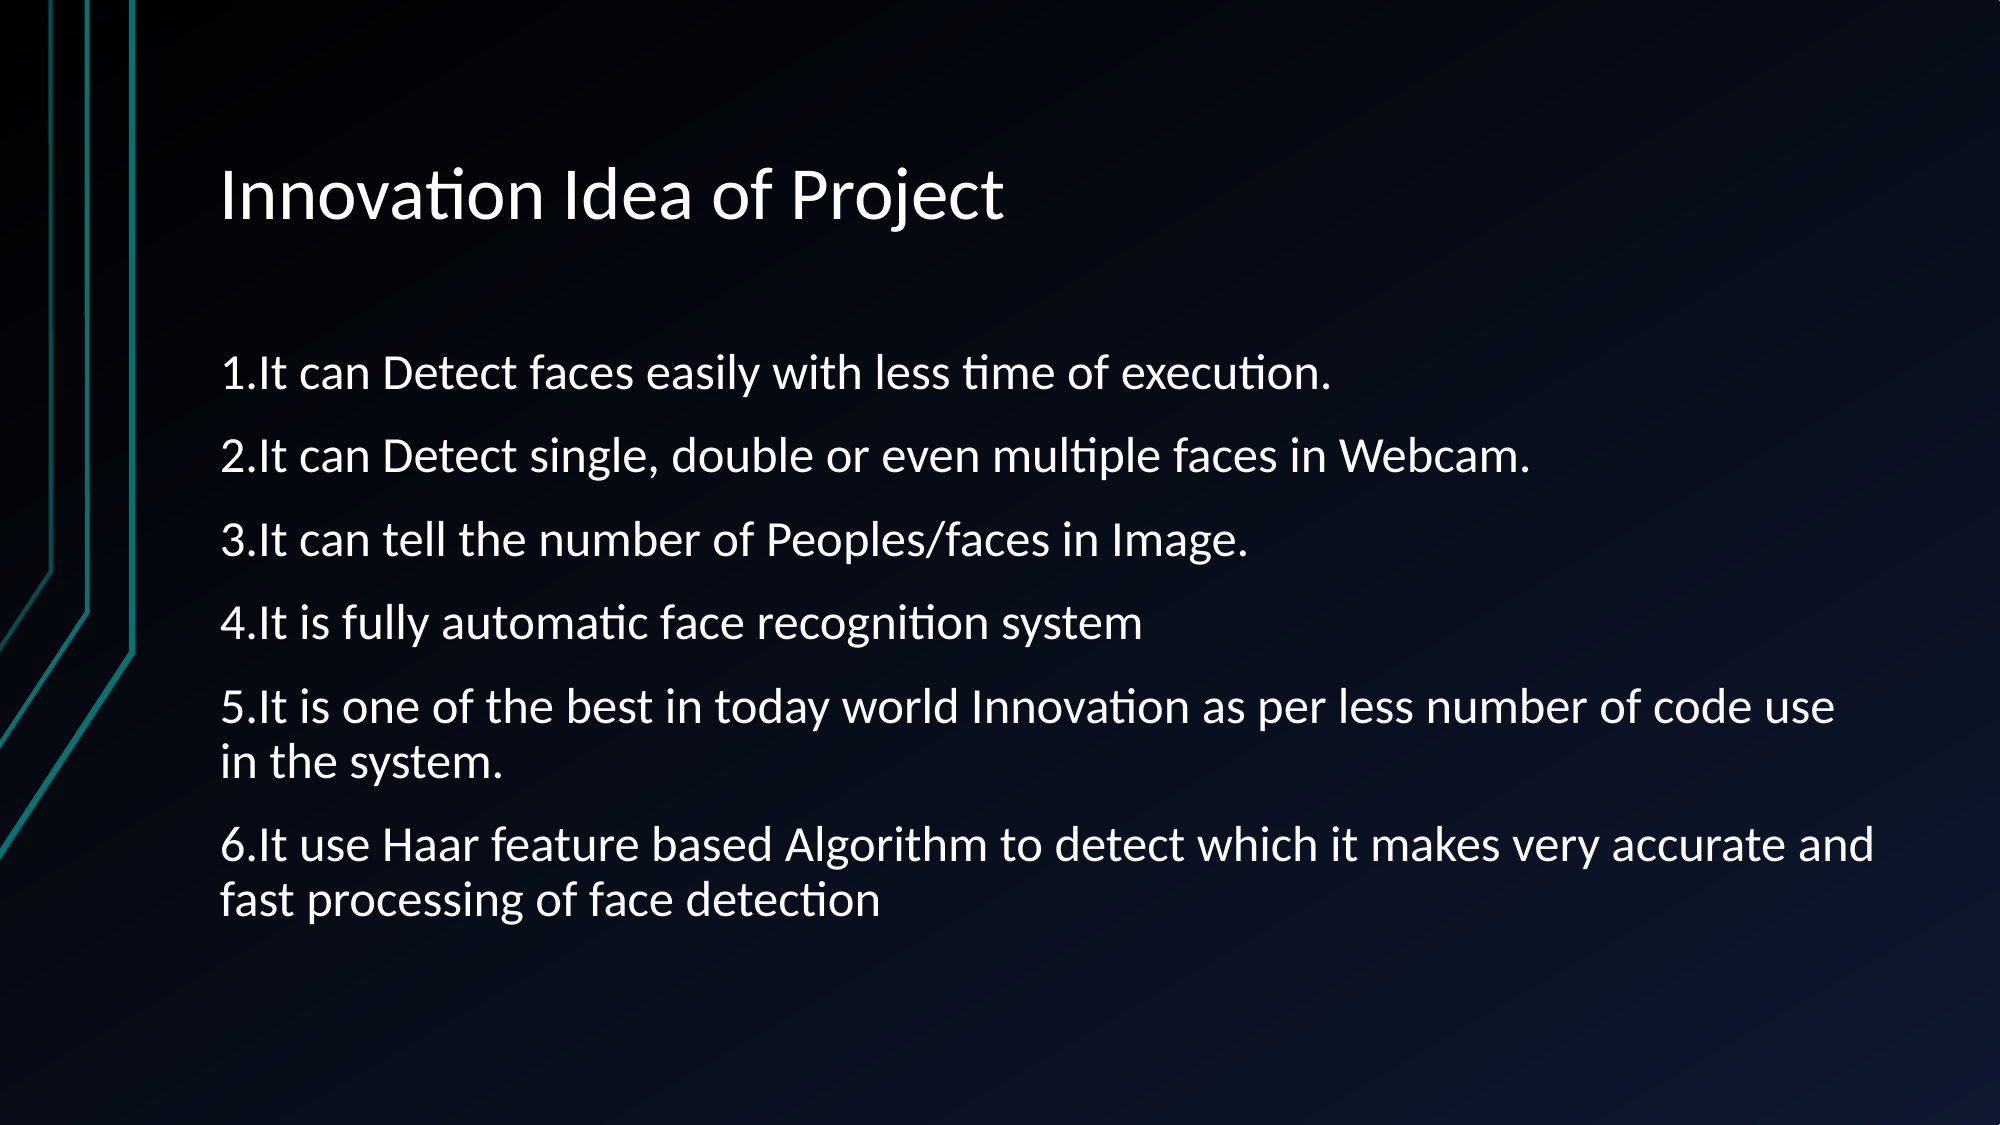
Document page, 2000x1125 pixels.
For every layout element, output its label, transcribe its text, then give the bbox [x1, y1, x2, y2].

list 1.It can Detect faces easily with less time of execution. 2.It can Detect single, double or even multiple faces in Webcam. 3.It can tell the number of Peoples/faces in Image. 4.It is fully automatic face recognition system 5.It is one of the best in today world Innovation as per less number of code use in the system. 6.It use Haar feature based Algorithm to detect which it makes very accurate and fast processing of face detection [199, 245, 1900, 943]
title Innovation Idea of Project [199, 45, 1900, 245]
